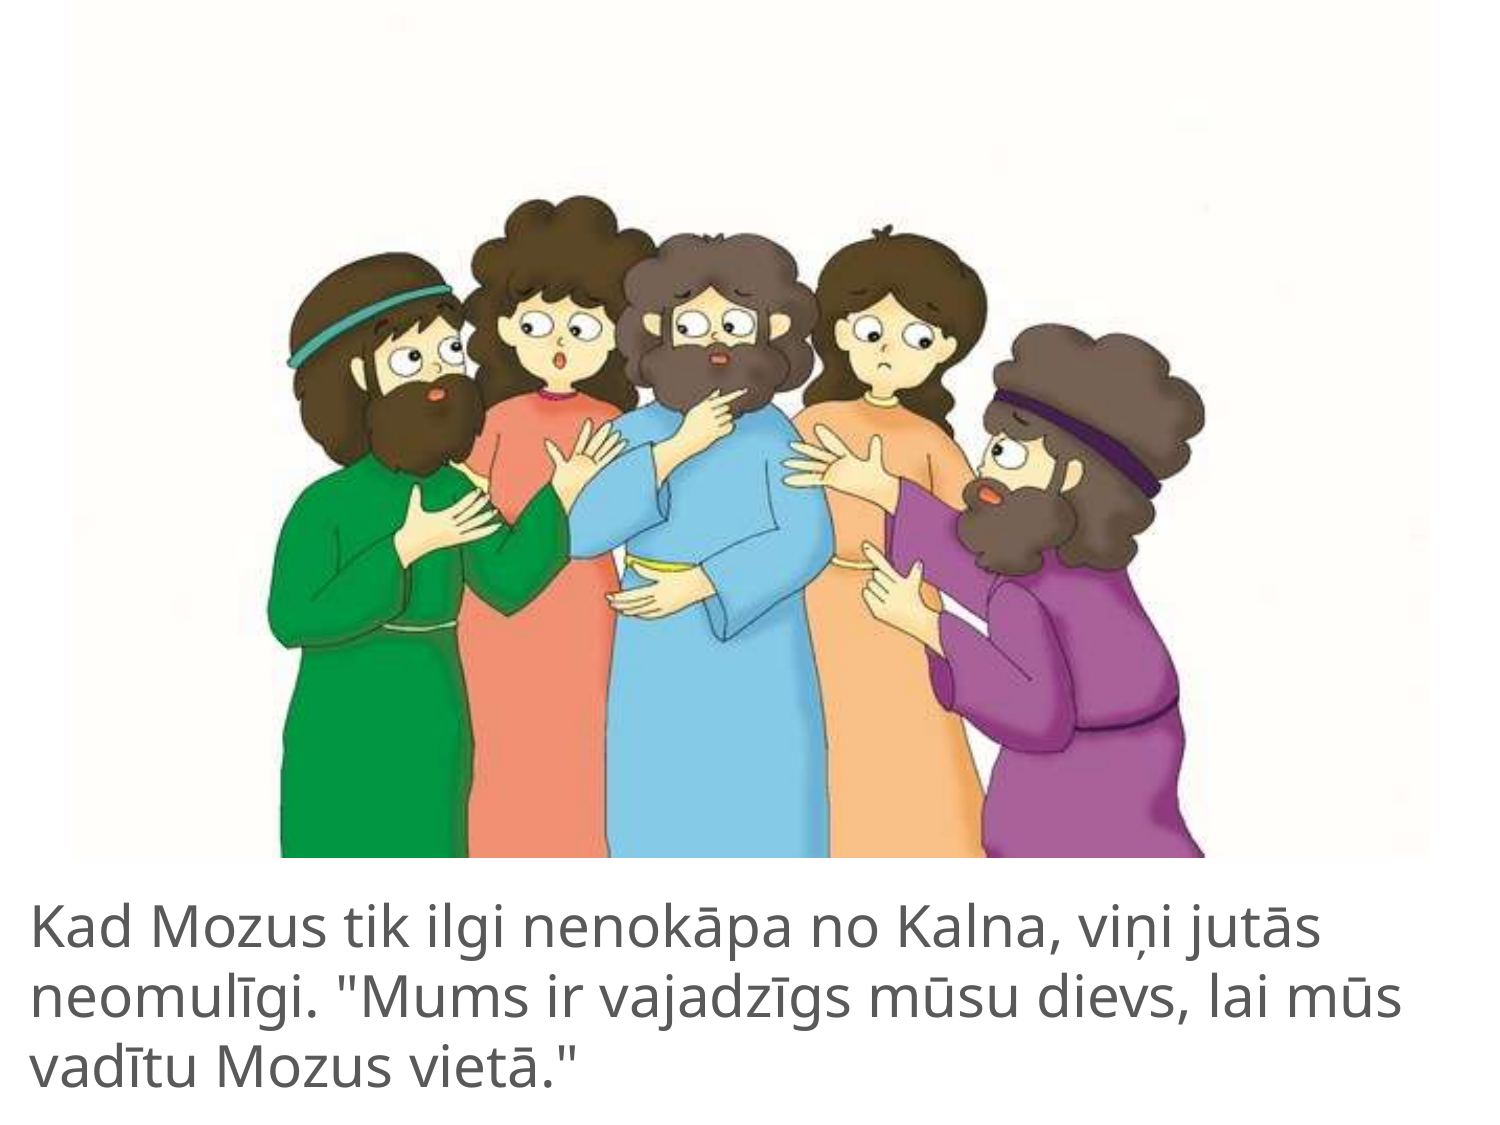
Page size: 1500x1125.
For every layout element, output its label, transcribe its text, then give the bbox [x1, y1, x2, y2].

picture [72, 0, 1431, 858]
text_box Kad Mozus tik ilgi nenokāpa no Kalna, viņi jutās neomulīgi. "Mums ir vajadzīgs mūsu dievs, lai mūs vadītu Mozus vietā." [14, 881, 1486, 1107]
